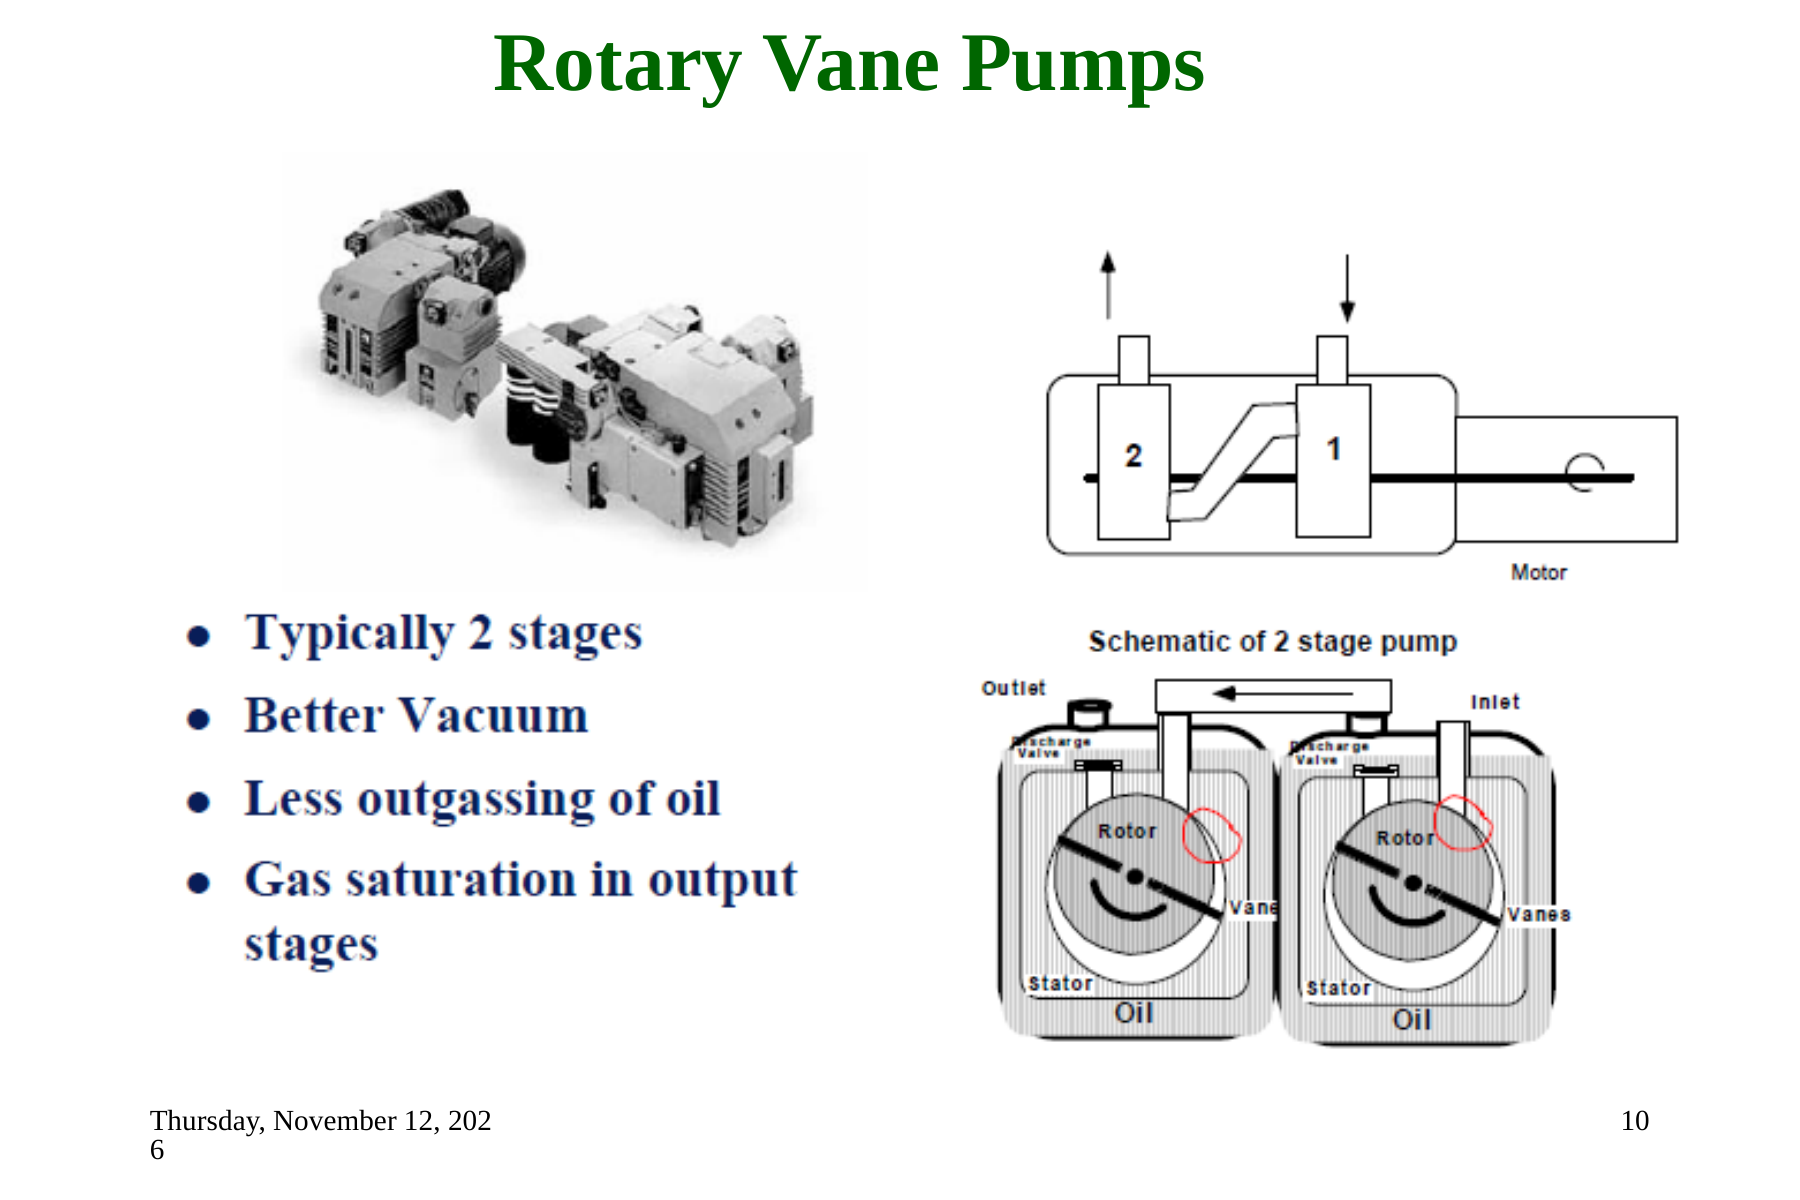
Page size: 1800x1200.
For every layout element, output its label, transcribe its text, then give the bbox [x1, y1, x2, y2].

picture [162, 149, 1688, 1058]
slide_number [134, 1092, 511, 1174]
text_box Rotary Vane Pumps [479, 0, 1222, 115]
slide_number 10 [1289, 1092, 1666, 1174]
